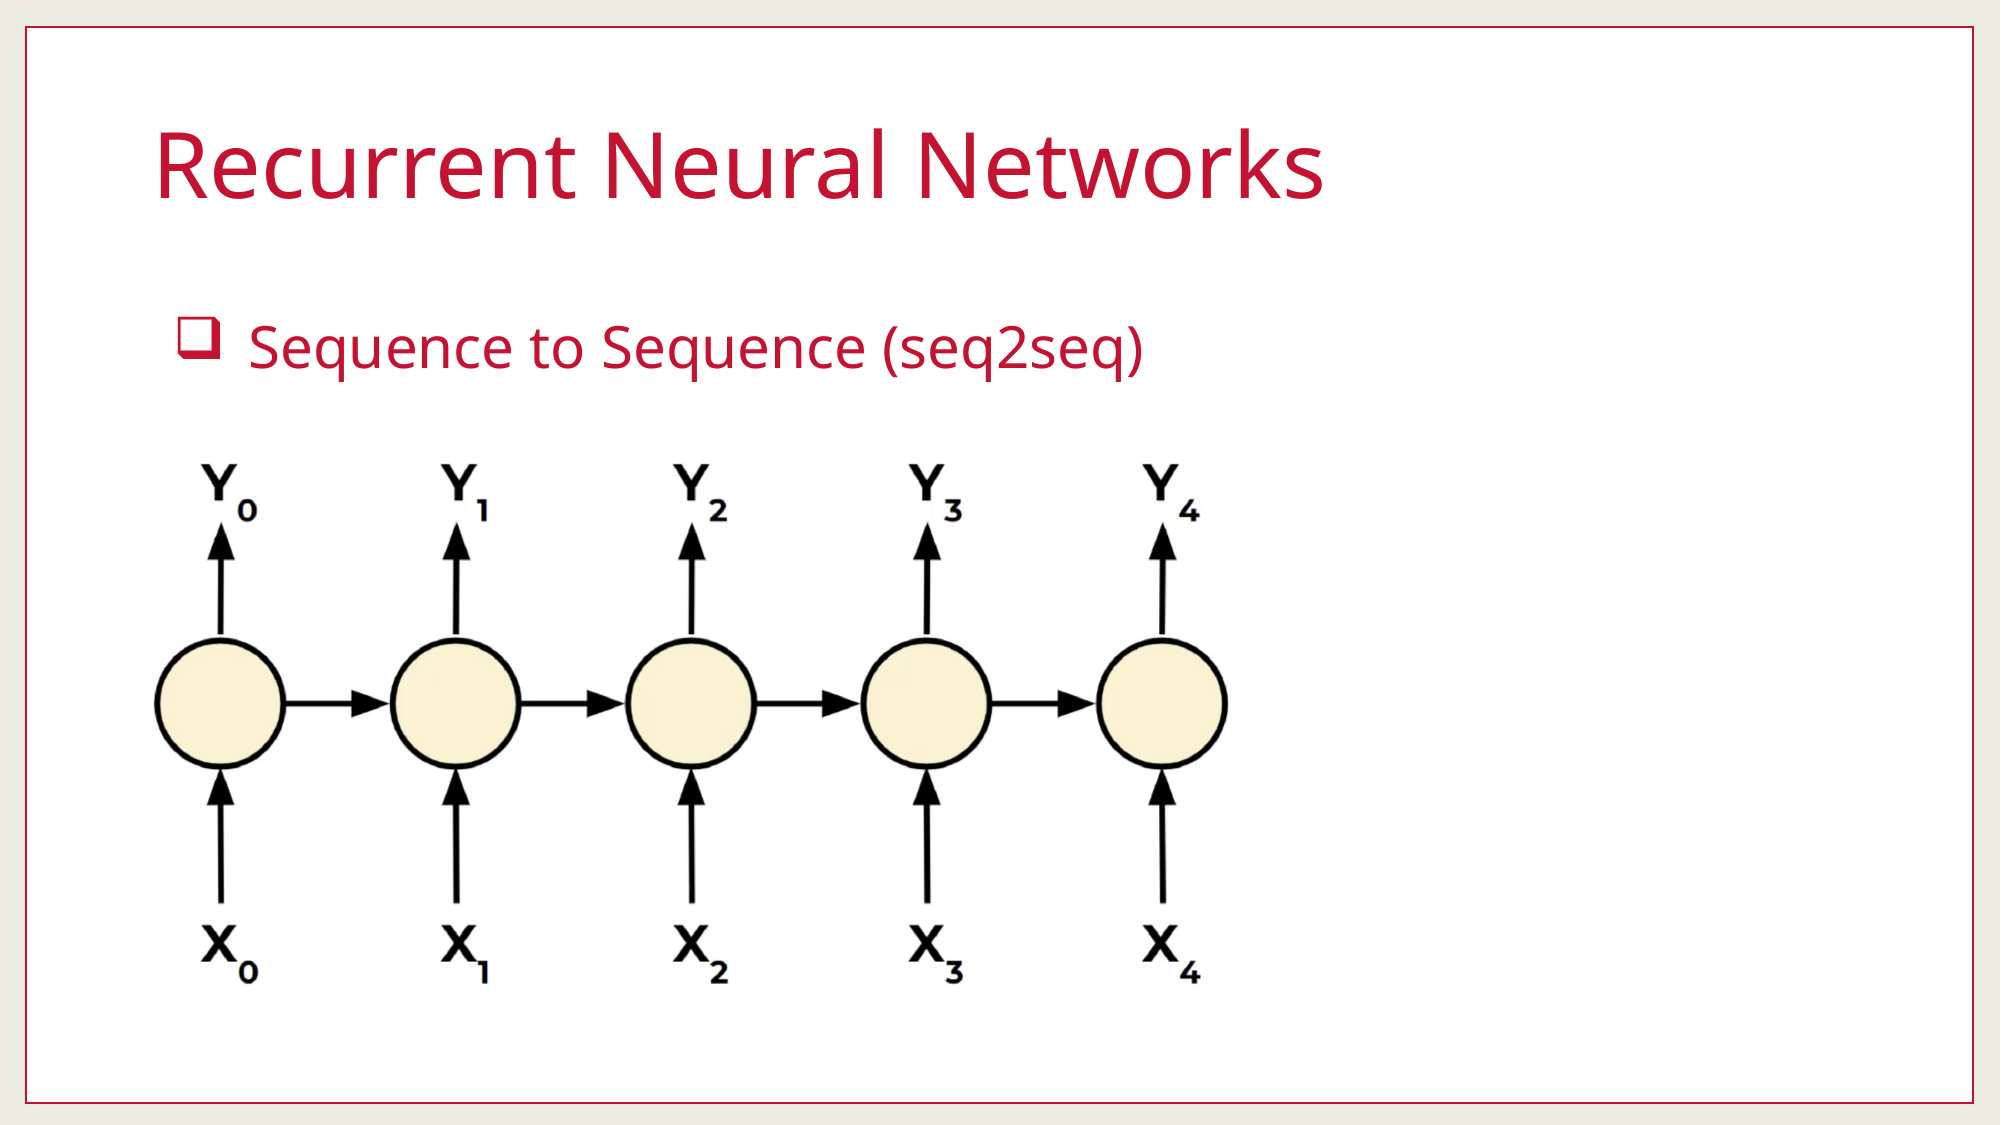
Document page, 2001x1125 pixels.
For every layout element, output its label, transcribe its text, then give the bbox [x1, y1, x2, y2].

list Sequence to Sequence (seq2seq) [158, 310, 1976, 1125]
picture [104, 433, 1266, 1002]
title Recurrent Neural Networks [137, 59, 1863, 278]
